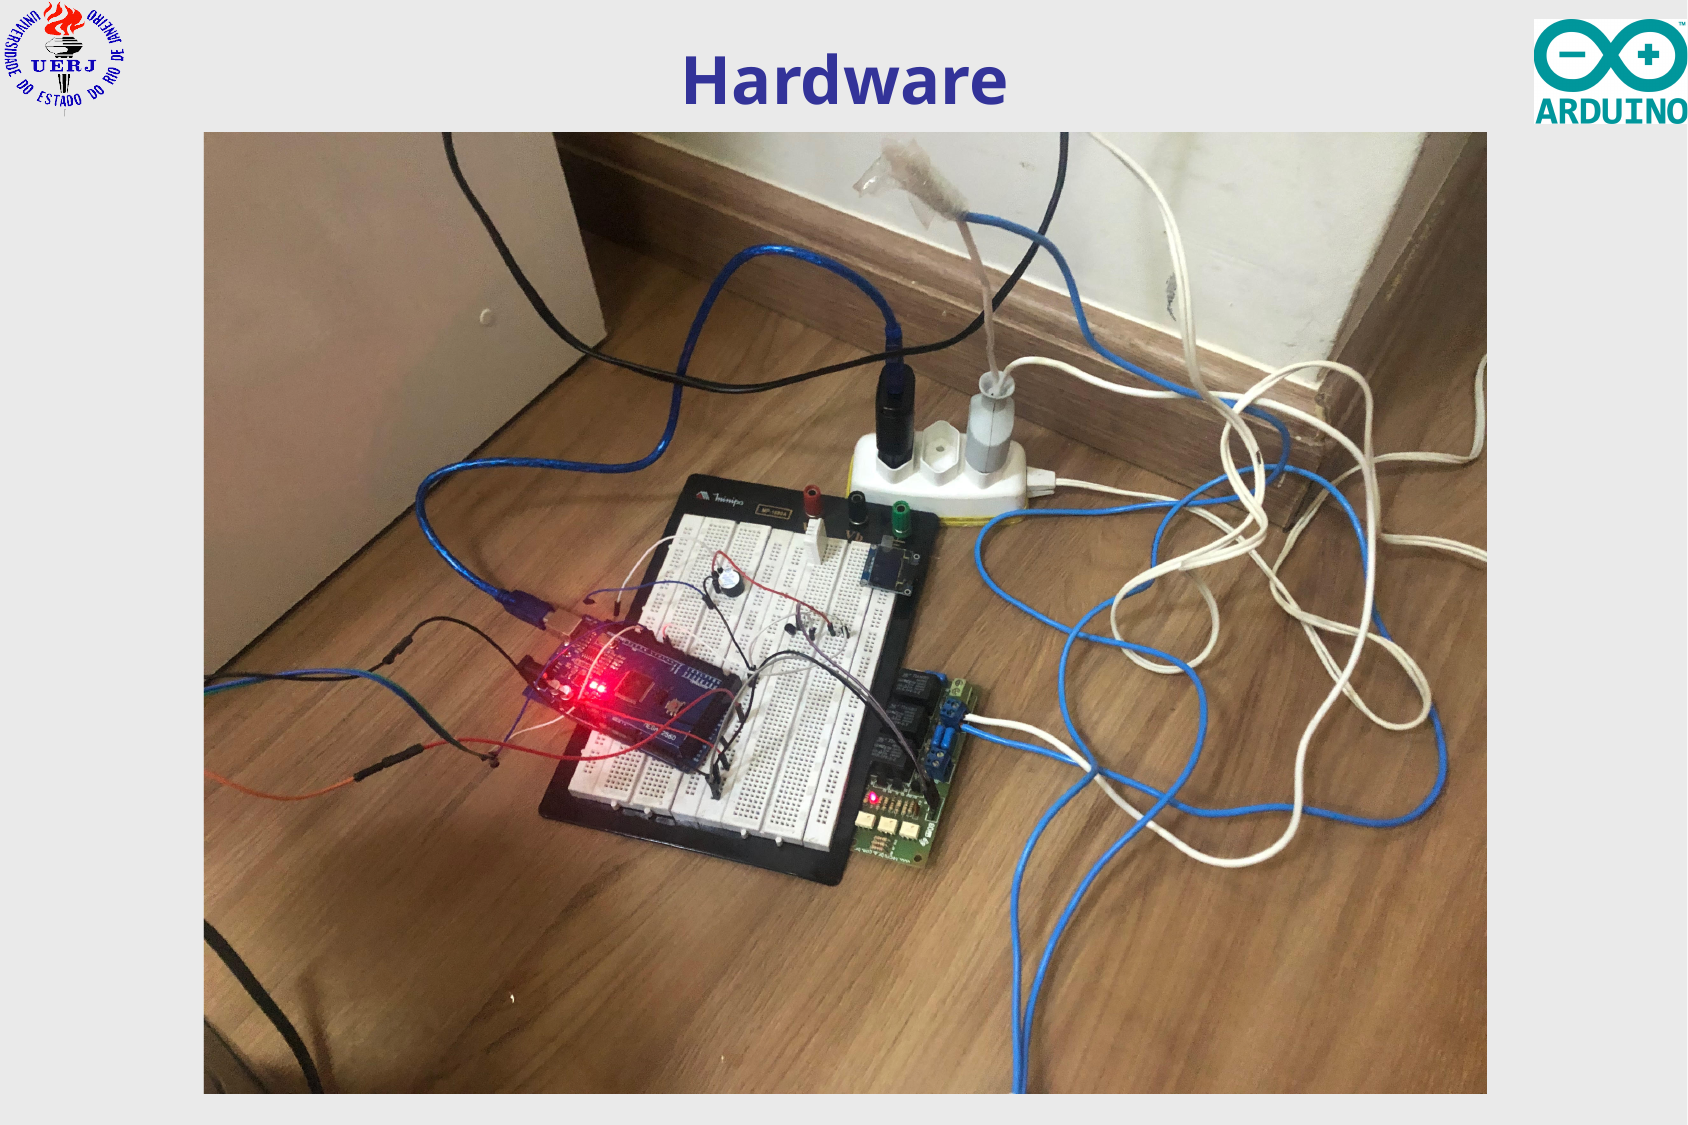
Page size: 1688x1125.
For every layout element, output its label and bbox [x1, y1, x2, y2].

picture [1533, 18, 1688, 124]
picture [0, 0, 131, 120]
picture [205, 0, 1486, 1125]
